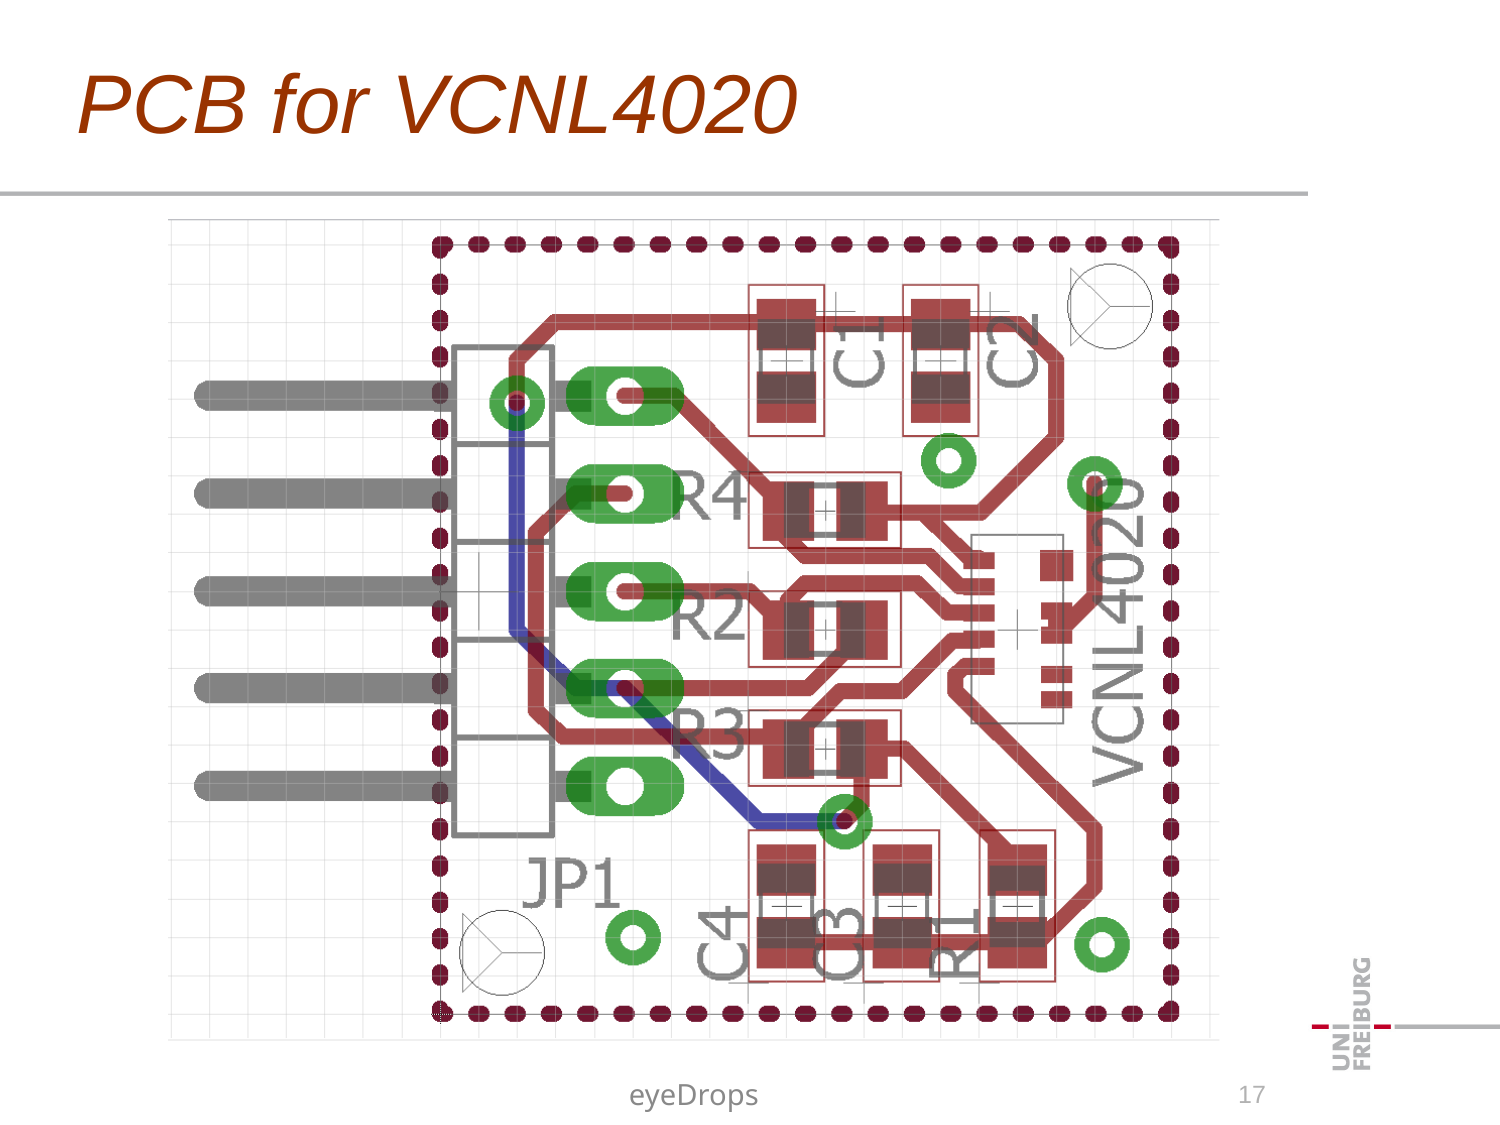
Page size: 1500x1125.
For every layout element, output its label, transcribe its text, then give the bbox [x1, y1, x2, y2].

title PCB for VCNL4020 [76, 50, 1412, 169]
slide_number 16 [1210, 1074, 1281, 1114]
footer eyeDrops [177, 1074, 1210, 1114]
picture [0, 0, 1500, 1125]
